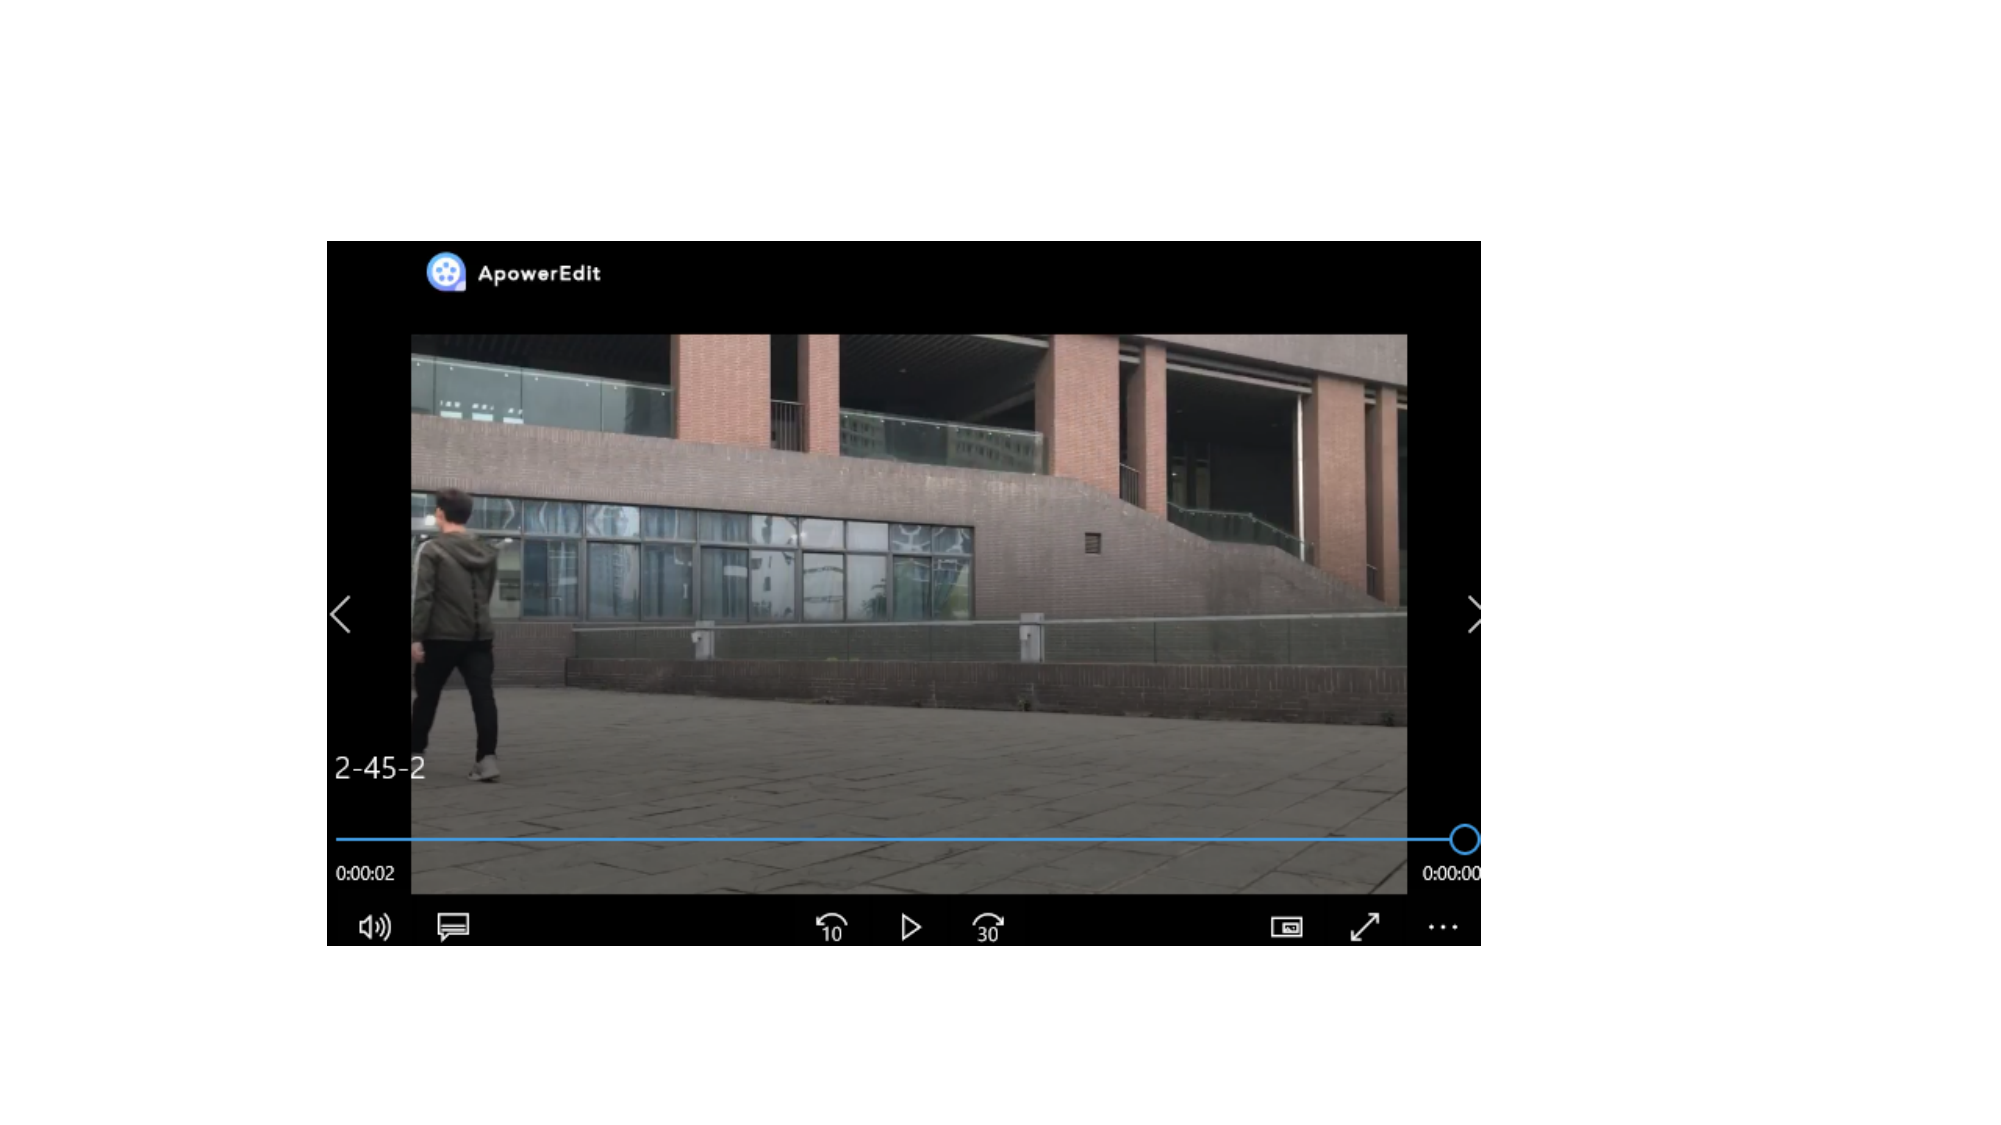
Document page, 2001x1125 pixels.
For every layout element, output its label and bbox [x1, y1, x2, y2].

list [327, 241, 1481, 946]
